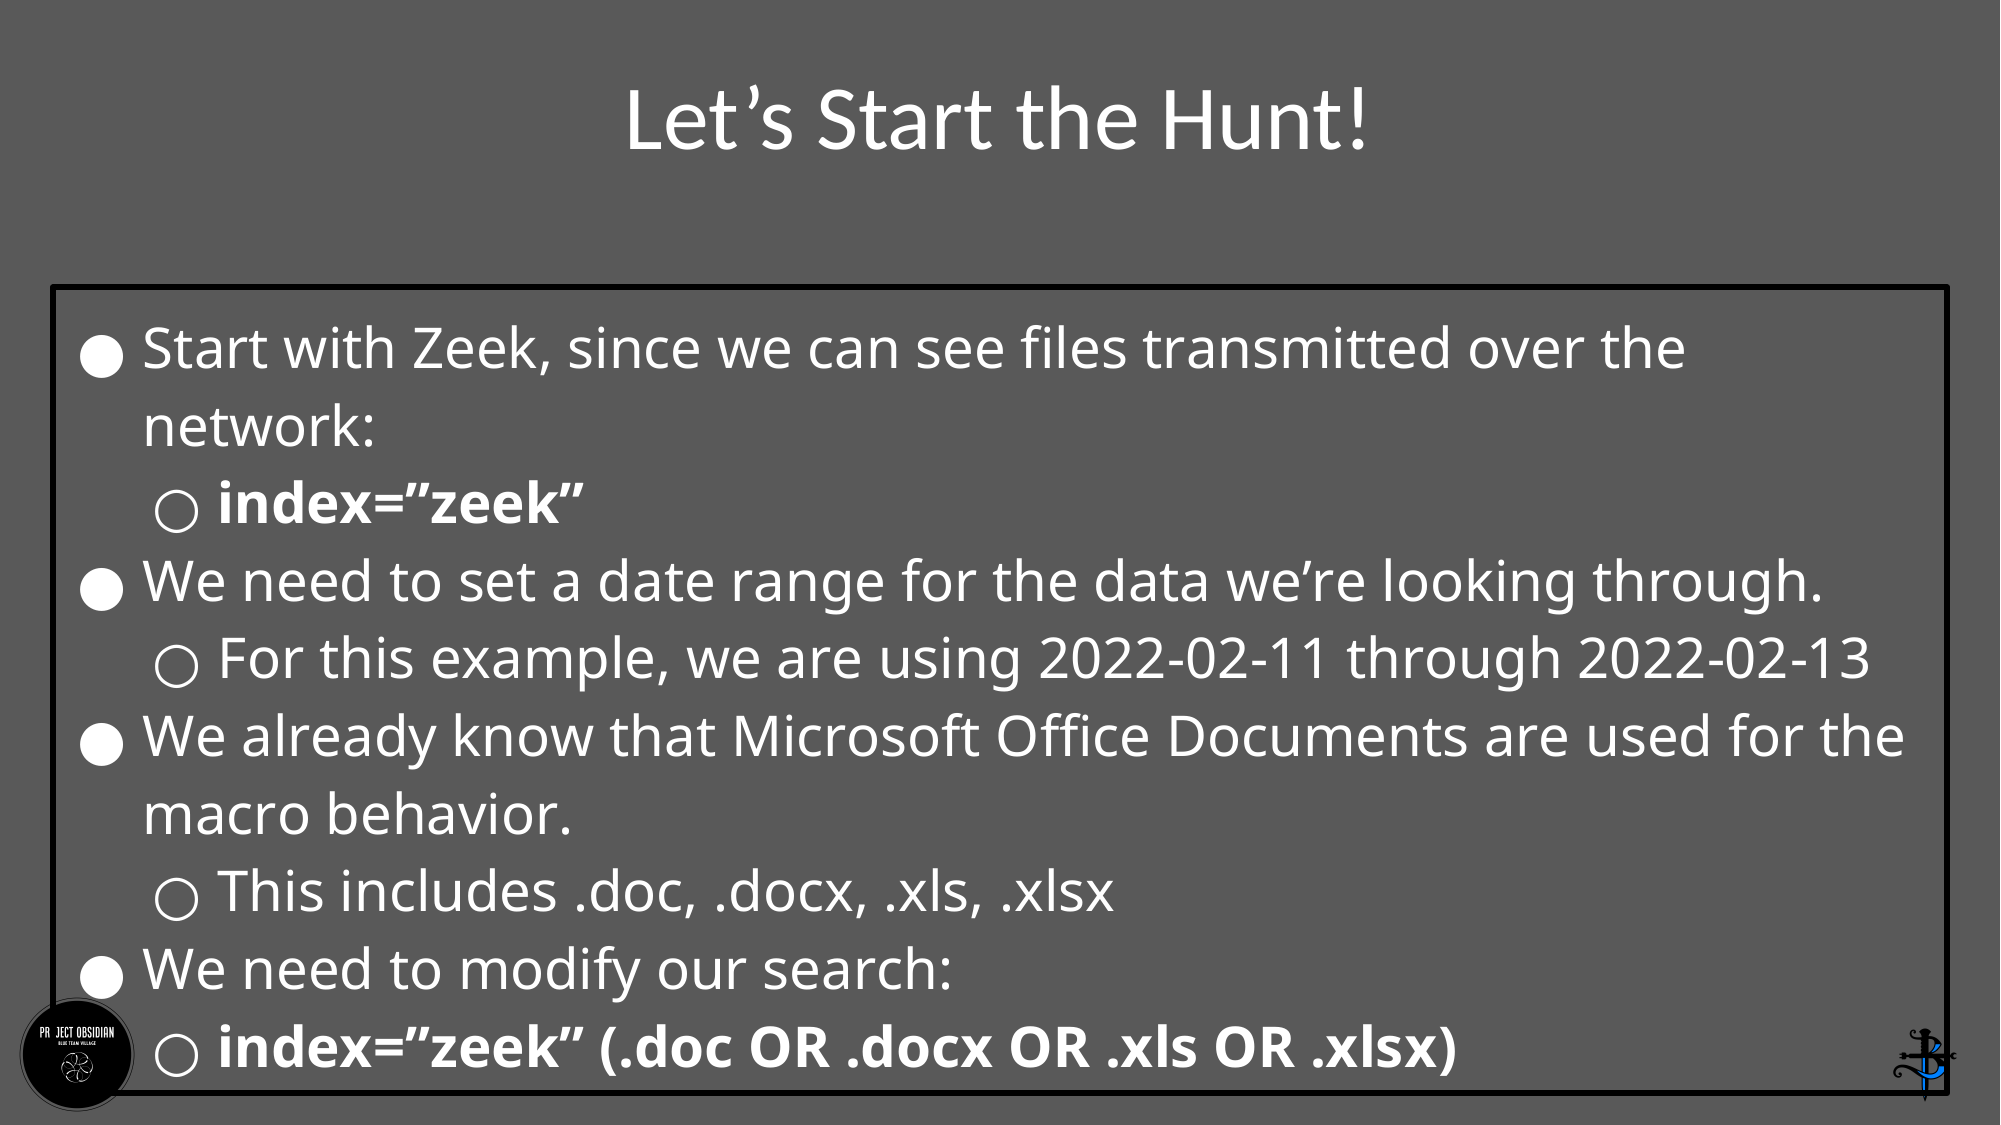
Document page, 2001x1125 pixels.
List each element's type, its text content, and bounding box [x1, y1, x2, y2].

picture [1862, 1002, 1988, 1125]
title Let’s Start the Hunt! [137, 59, 1863, 181]
picture [16, 993, 138, 1116]
text_box Start with Zeek, since we can see files transmitted over the network: index=”zeek” We need to set a date range for the data we’re looking through. For this example, we are using 2022-02-11 through 2022-02-13 We already know that Microsoft Office Documents are used for the macro behavior. This includes .doc, .docx, .xls, .xlsx We need to modify our search: index=”zeek” (.doc OR .docx OR .xls OR .xlsx) [52, 287, 1947, 1094]
